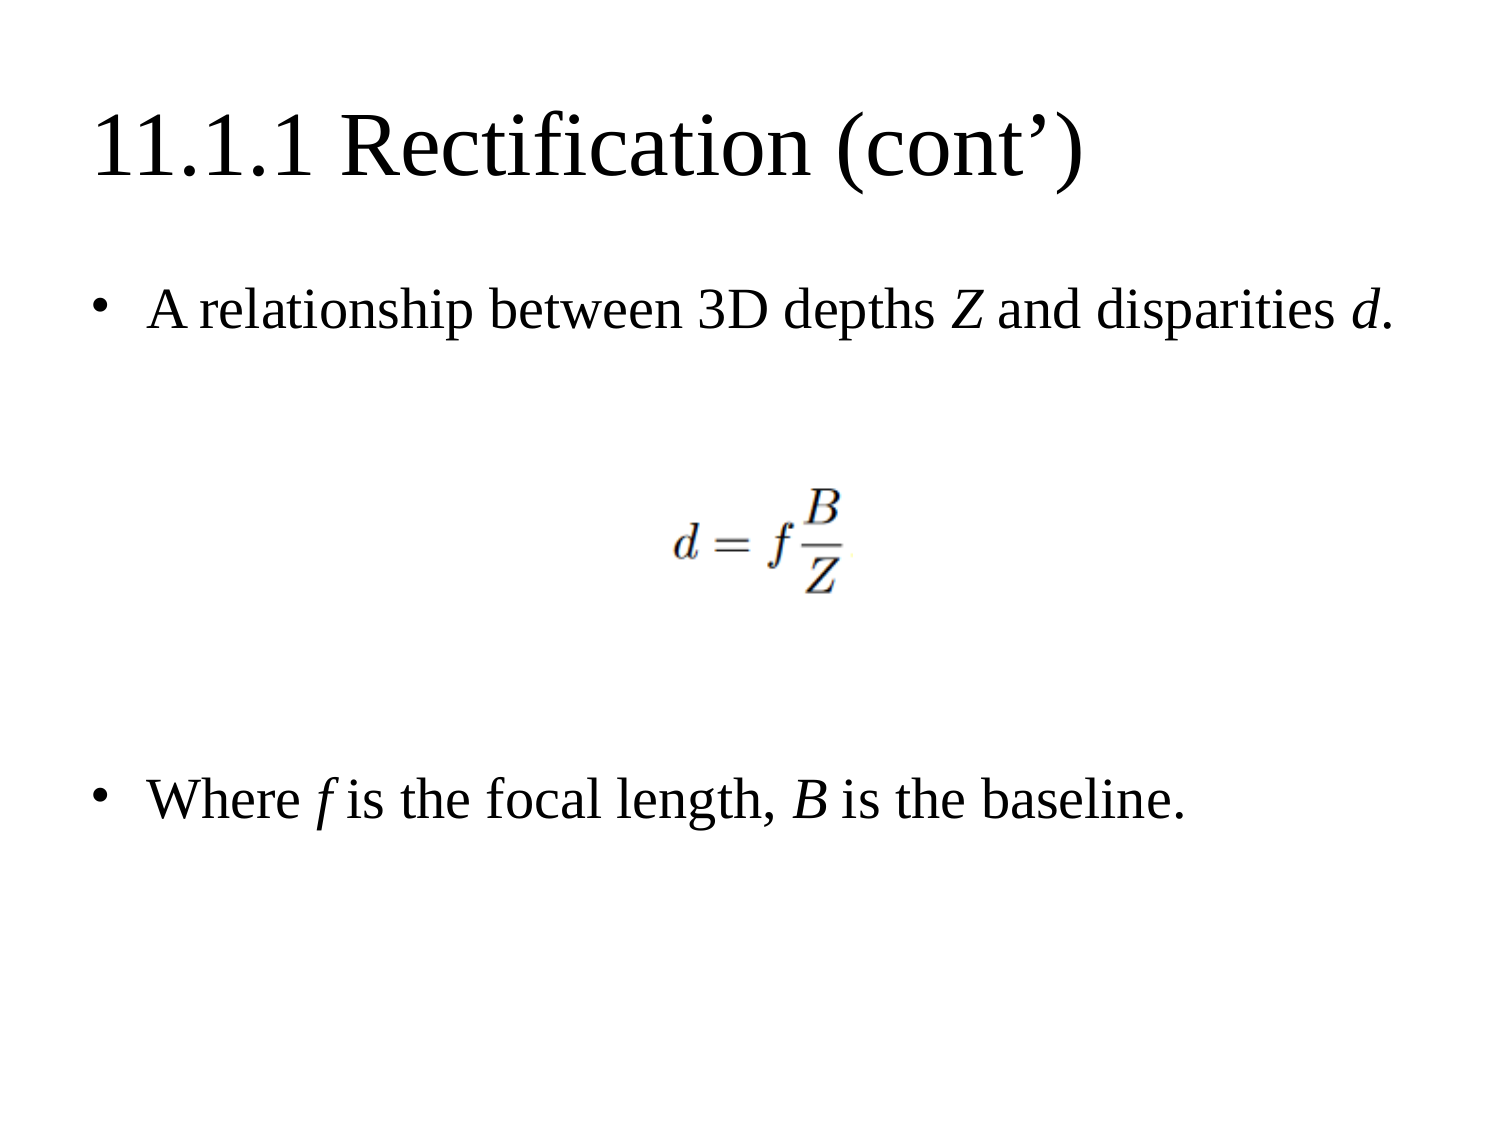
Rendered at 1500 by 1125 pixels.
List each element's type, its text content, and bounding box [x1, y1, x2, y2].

list A relationship between 3D depths Z and disparities d. Where f is the focal length, B is the baseline. [75, 262, 1425, 1005]
title 11.1.1 Rectification (cont’) [75, 45, 1425, 233]
picture [646, 468, 853, 611]
